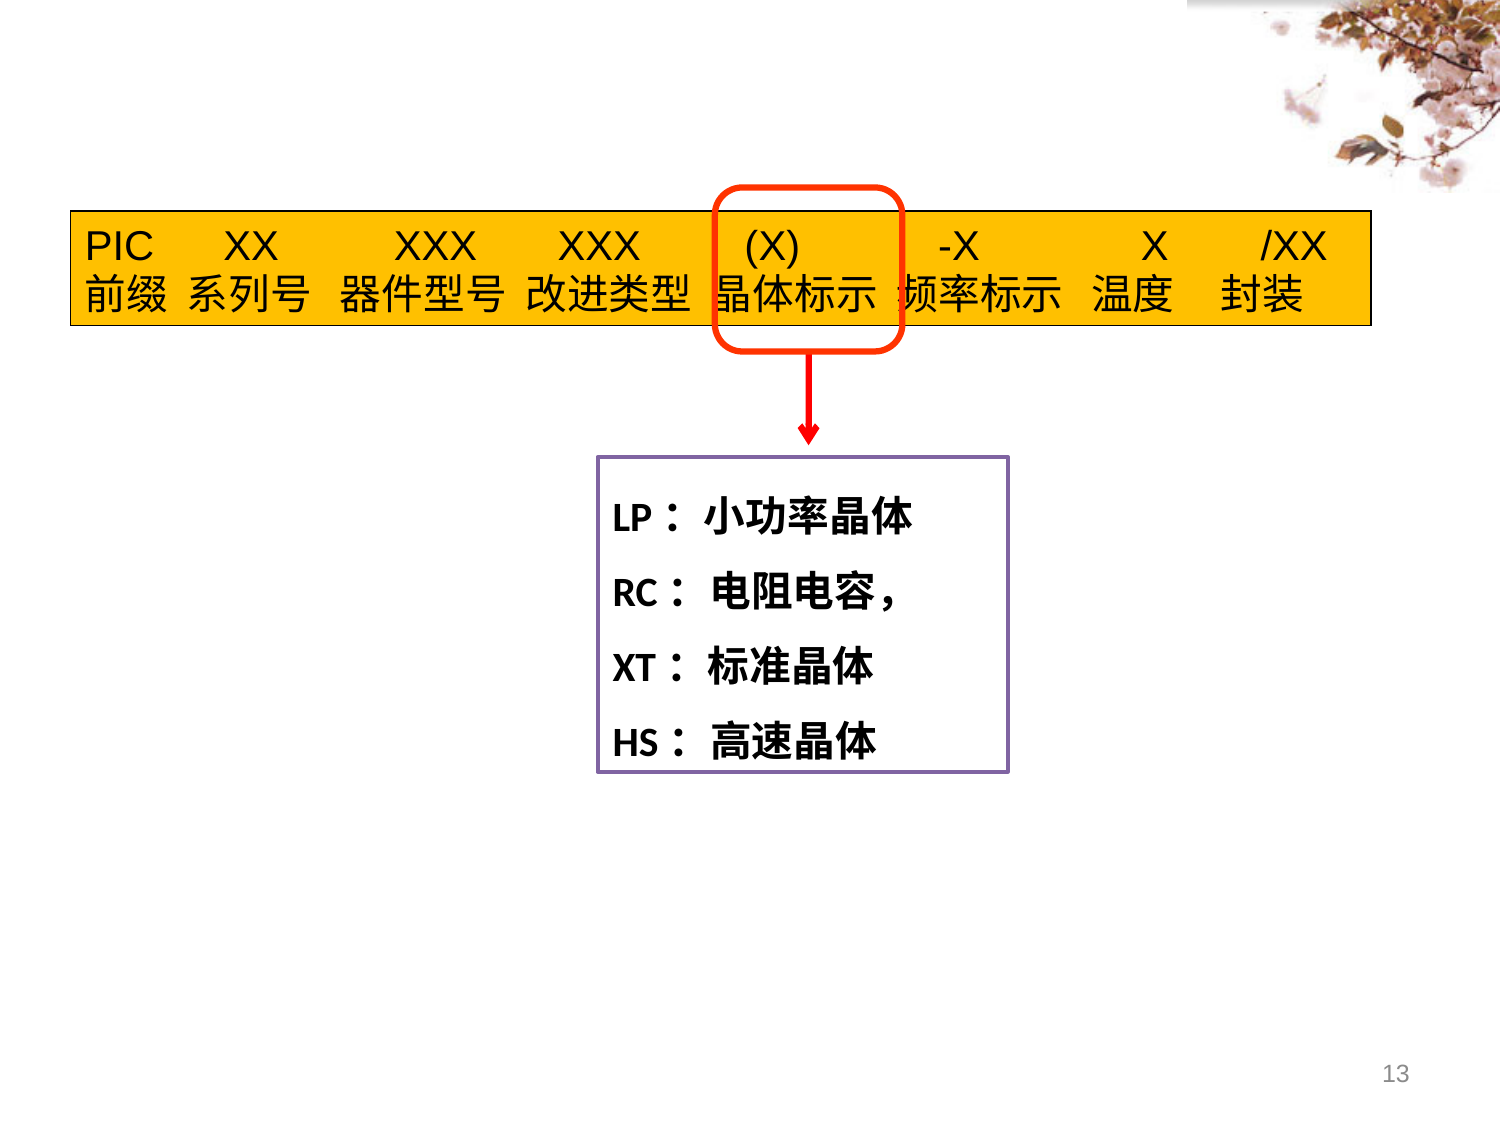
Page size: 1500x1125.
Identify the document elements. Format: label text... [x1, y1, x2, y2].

picture [1187, 0, 1500, 193]
text_box LP：小功率晶体 RC：电阻电容， XT：标准晶体 HS：高速晶体 [596, 455, 1010, 774]
slide_number 13 [1074, 1042, 1425, 1103]
text_box [714, 187, 903, 352]
text_box PIC XX XXX XXX (X) -X X /XX 前缀 系列号 器件型号 改进类型 晶体标示 频率标示 温度 封装 [70, 210, 715, 326]
text_box PIC XX XXX XXX (X) -X X /XX 前缀 系列号 器件型号 改进类型 晶体标示 频率标示 温度 封装 [903, 210, 1372, 326]
